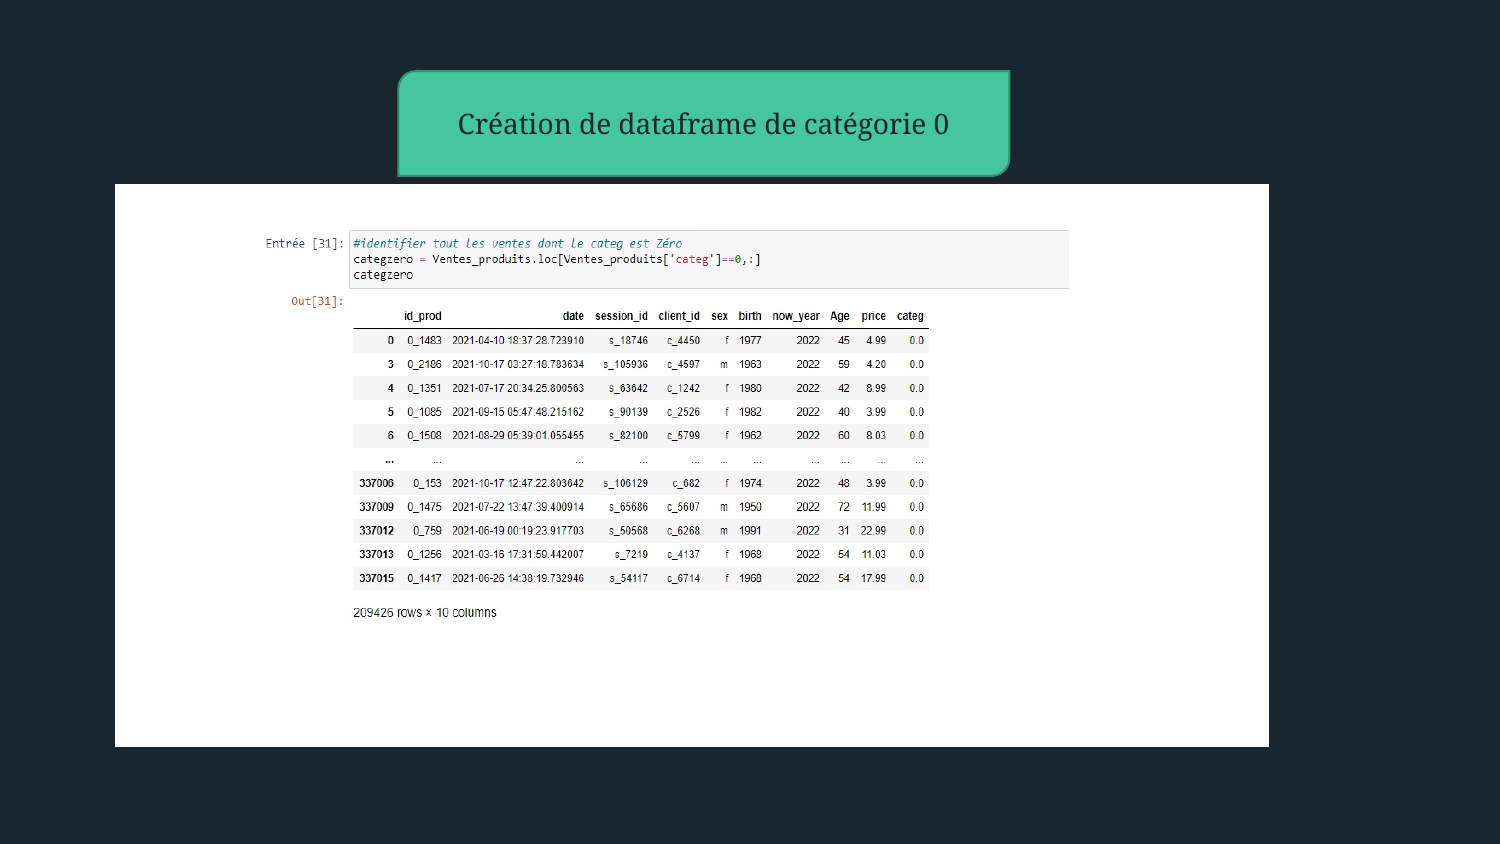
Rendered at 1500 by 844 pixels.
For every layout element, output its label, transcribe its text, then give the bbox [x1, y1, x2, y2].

picture [115, 184, 1269, 747]
text_box Création de dataframe de catégorie 0 [397, 69, 1011, 177]
